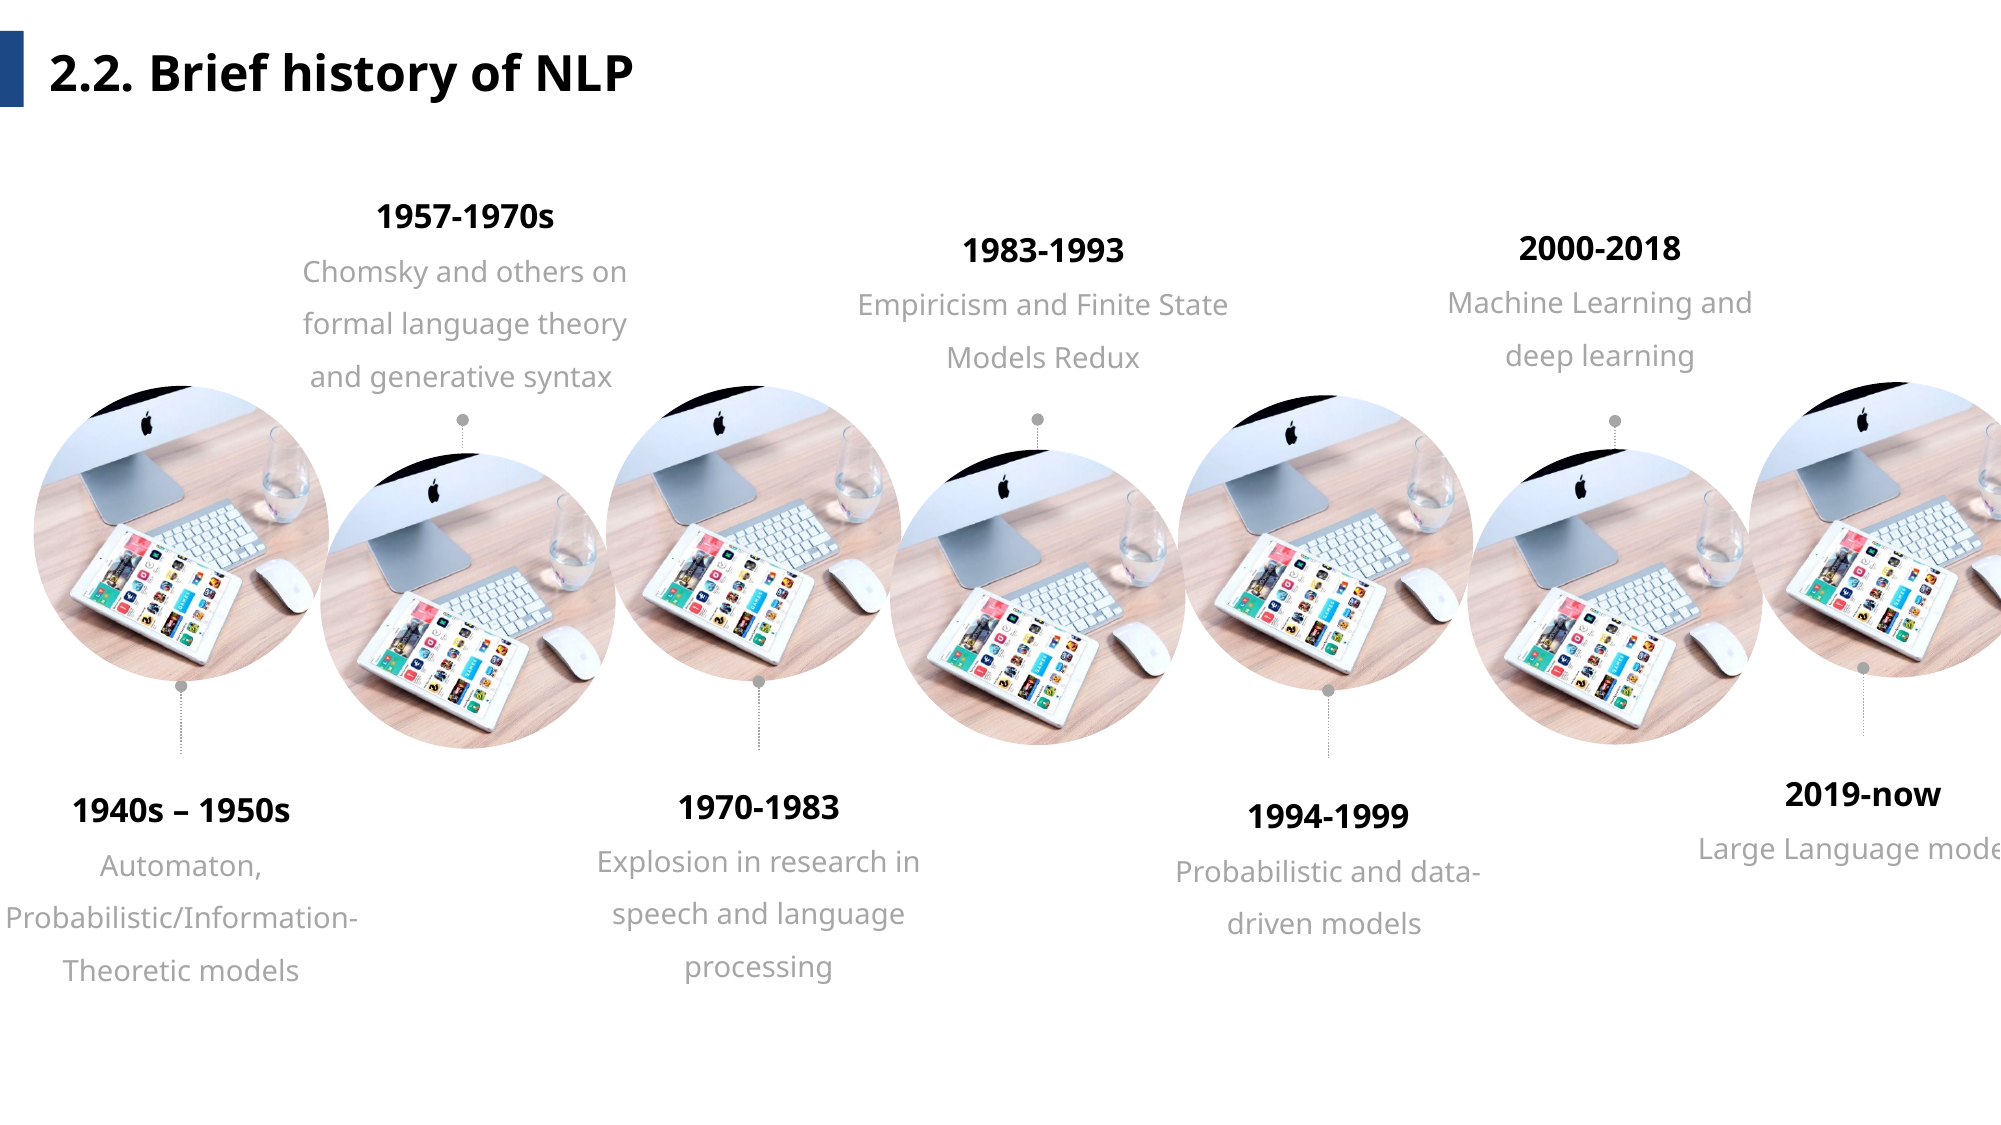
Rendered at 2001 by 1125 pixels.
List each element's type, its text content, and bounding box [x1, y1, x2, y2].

text_box [1176, 394, 1475, 692]
text_box 1983-1993 Empiricism and Finite State Models Redux [852, 209, 1234, 374]
text_box 2000-2018 Machine Learning and deep learning [1409, 206, 1791, 372]
text_box [1748, 381, 2000, 679]
text_box 2.2. Brief history of NLP [34, 34, 650, 109]
text_box 2019-now Large Language models [1672, 753, 2000, 866]
text_box 1940s – 1950s Automaton, Probabilistic/Information-Theoretic models [0, 769, 371, 987]
text_box 1970-1983 Explosion in research in speech and language processing [568, 766, 950, 984]
text_box 1994-1999 Probabilistic and data-driven models [1137, 775, 1519, 941]
text_box [604, 384, 903, 683]
text_box [1466, 448, 1764, 746]
text_box [32, 384, 330, 683]
text_box 1957-1970s Chomsky and others on formal language theory and generative syntax [274, 175, 656, 393]
text_box [319, 452, 617, 750]
text_box [889, 448, 1187, 747]
text_box [0, 30, 24, 107]
